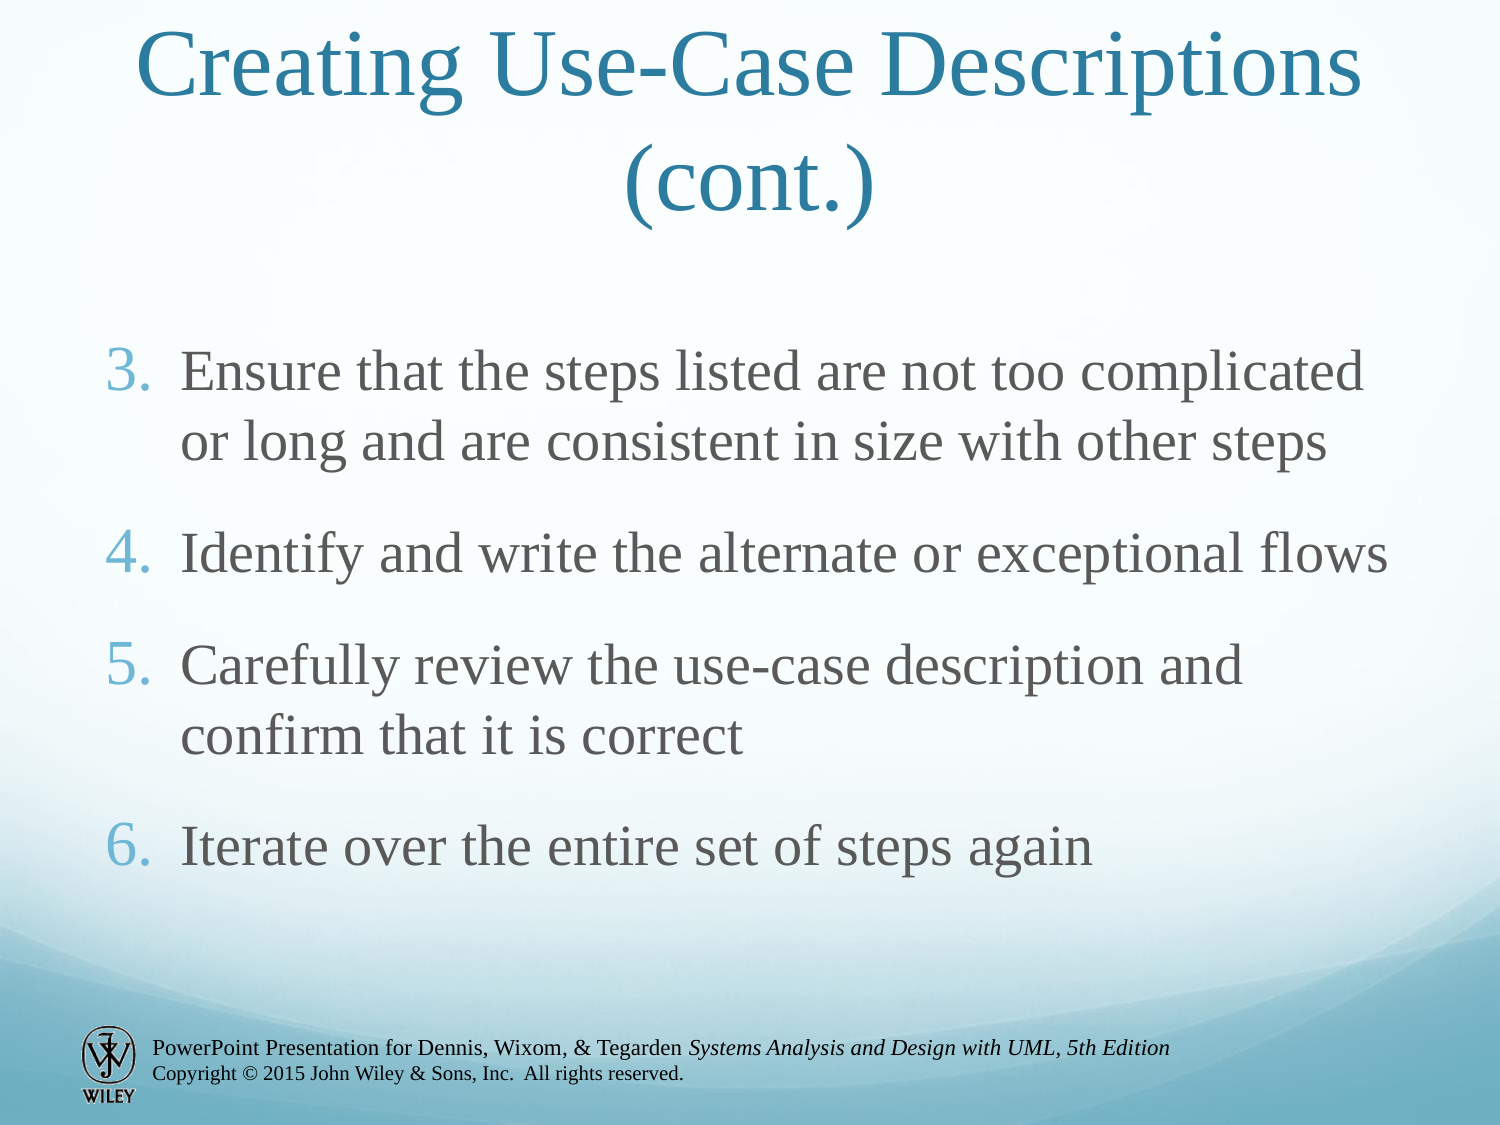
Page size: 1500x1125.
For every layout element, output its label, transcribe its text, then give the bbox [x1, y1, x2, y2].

title Creating Use-Case Descriptions (cont.) [90, 17, 1410, 237]
list Ensure that the steps listed are not too complicated or long and are consistent in size with other steps Identify and write the alternate or exceptional flows Carefully review the use-case description and confirm that it is correct Iterate over the entire set of steps again [90, 324, 1410, 975]
picture [0, 0, 1500, 1125]
